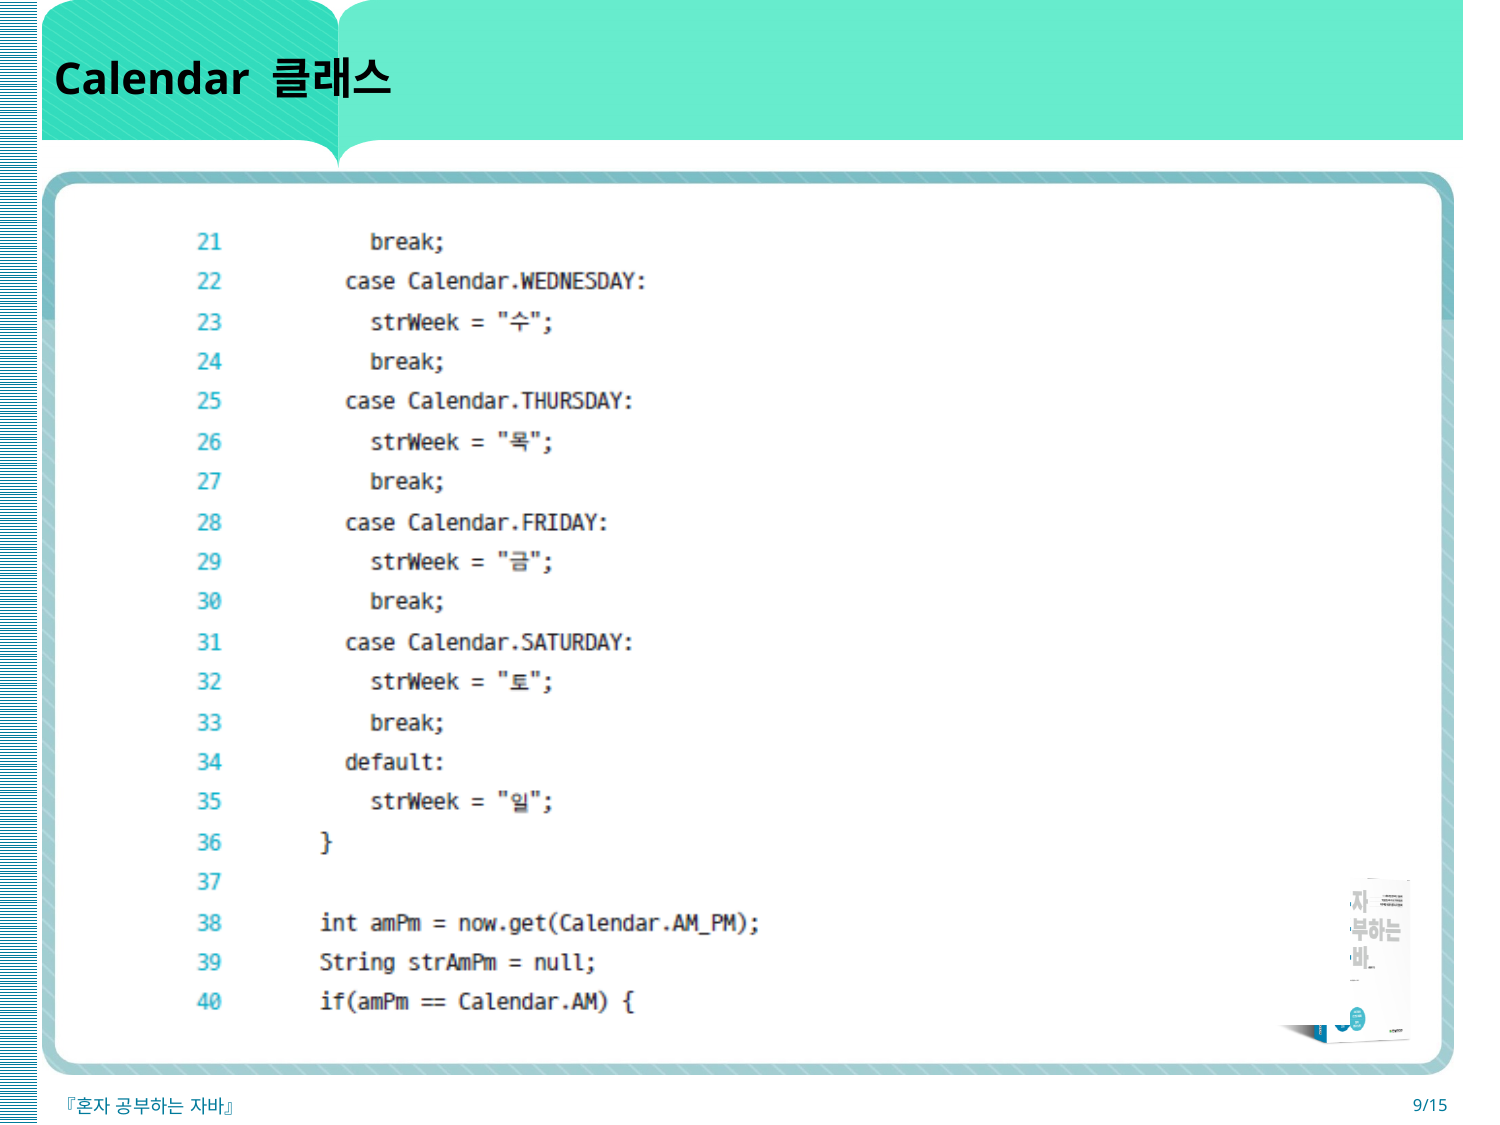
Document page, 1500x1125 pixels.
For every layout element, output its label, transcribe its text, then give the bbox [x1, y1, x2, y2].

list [124, 224, 1351, 1026]
picture [68, 1097, 75, 1110]
picture [42, 0, 1488, 1122]
picture [116, 1102, 131, 1107]
title Calendar 클래스 [39, 42, 1280, 138]
picture [225, 1102, 232, 1115]
